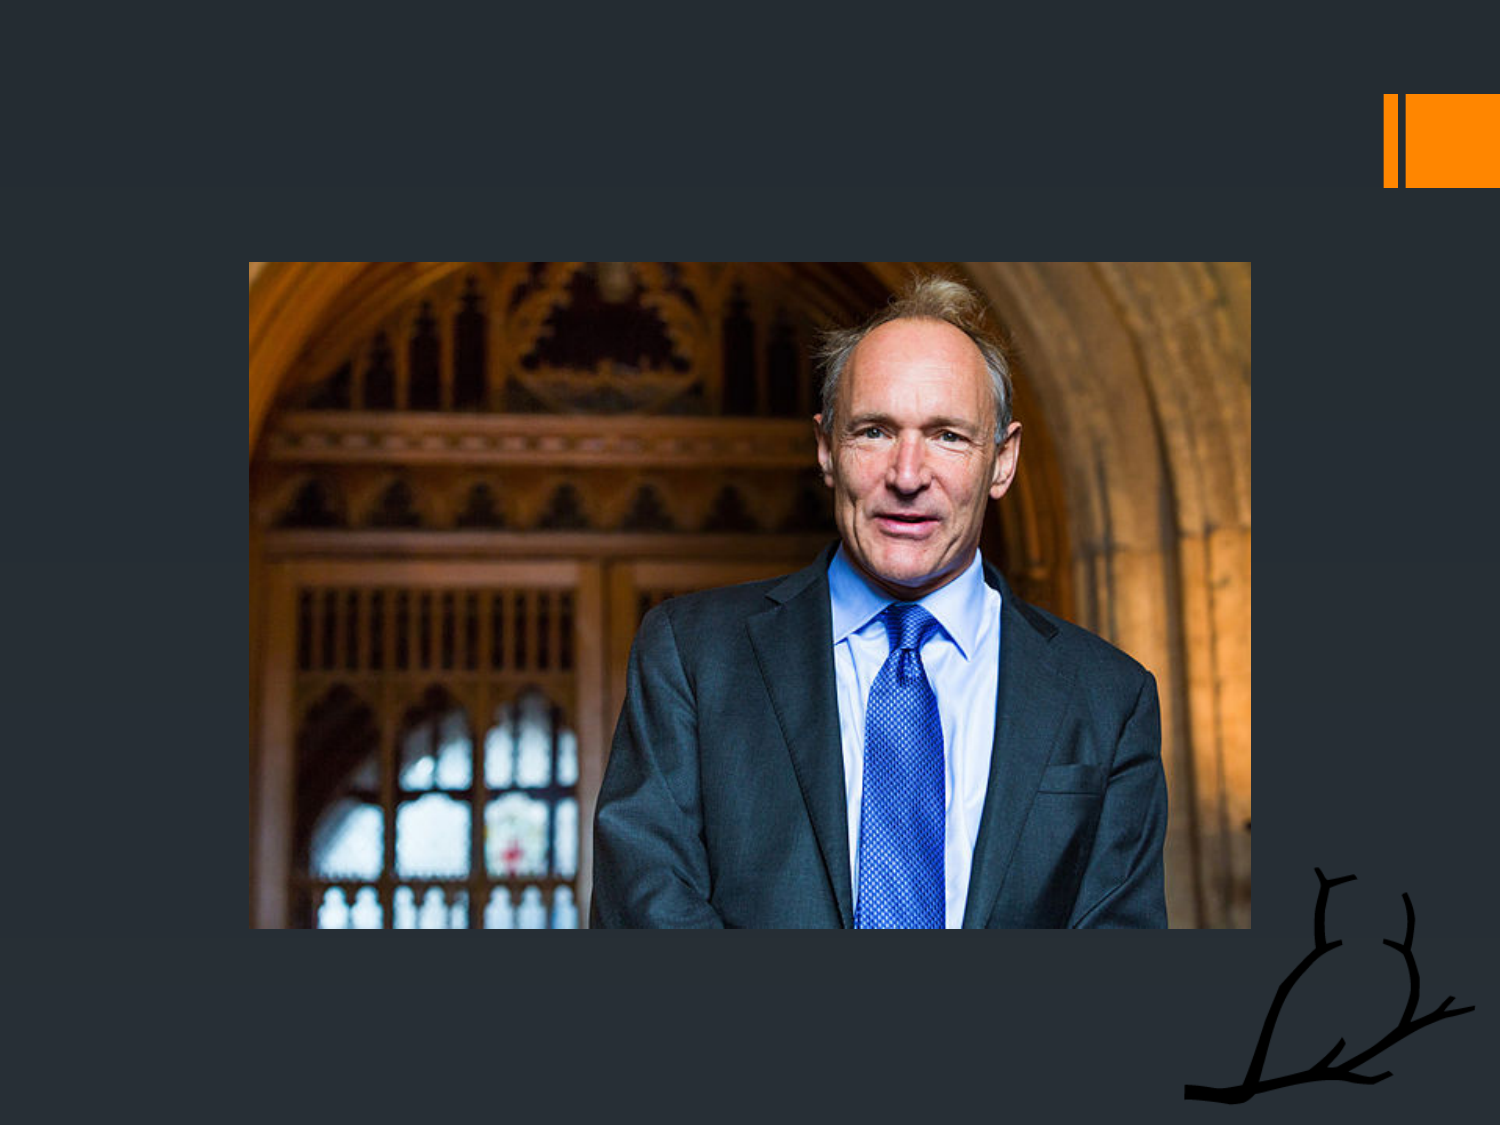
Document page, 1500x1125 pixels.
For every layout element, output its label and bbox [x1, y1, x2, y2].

picture [248, 261, 1500, 1125]
